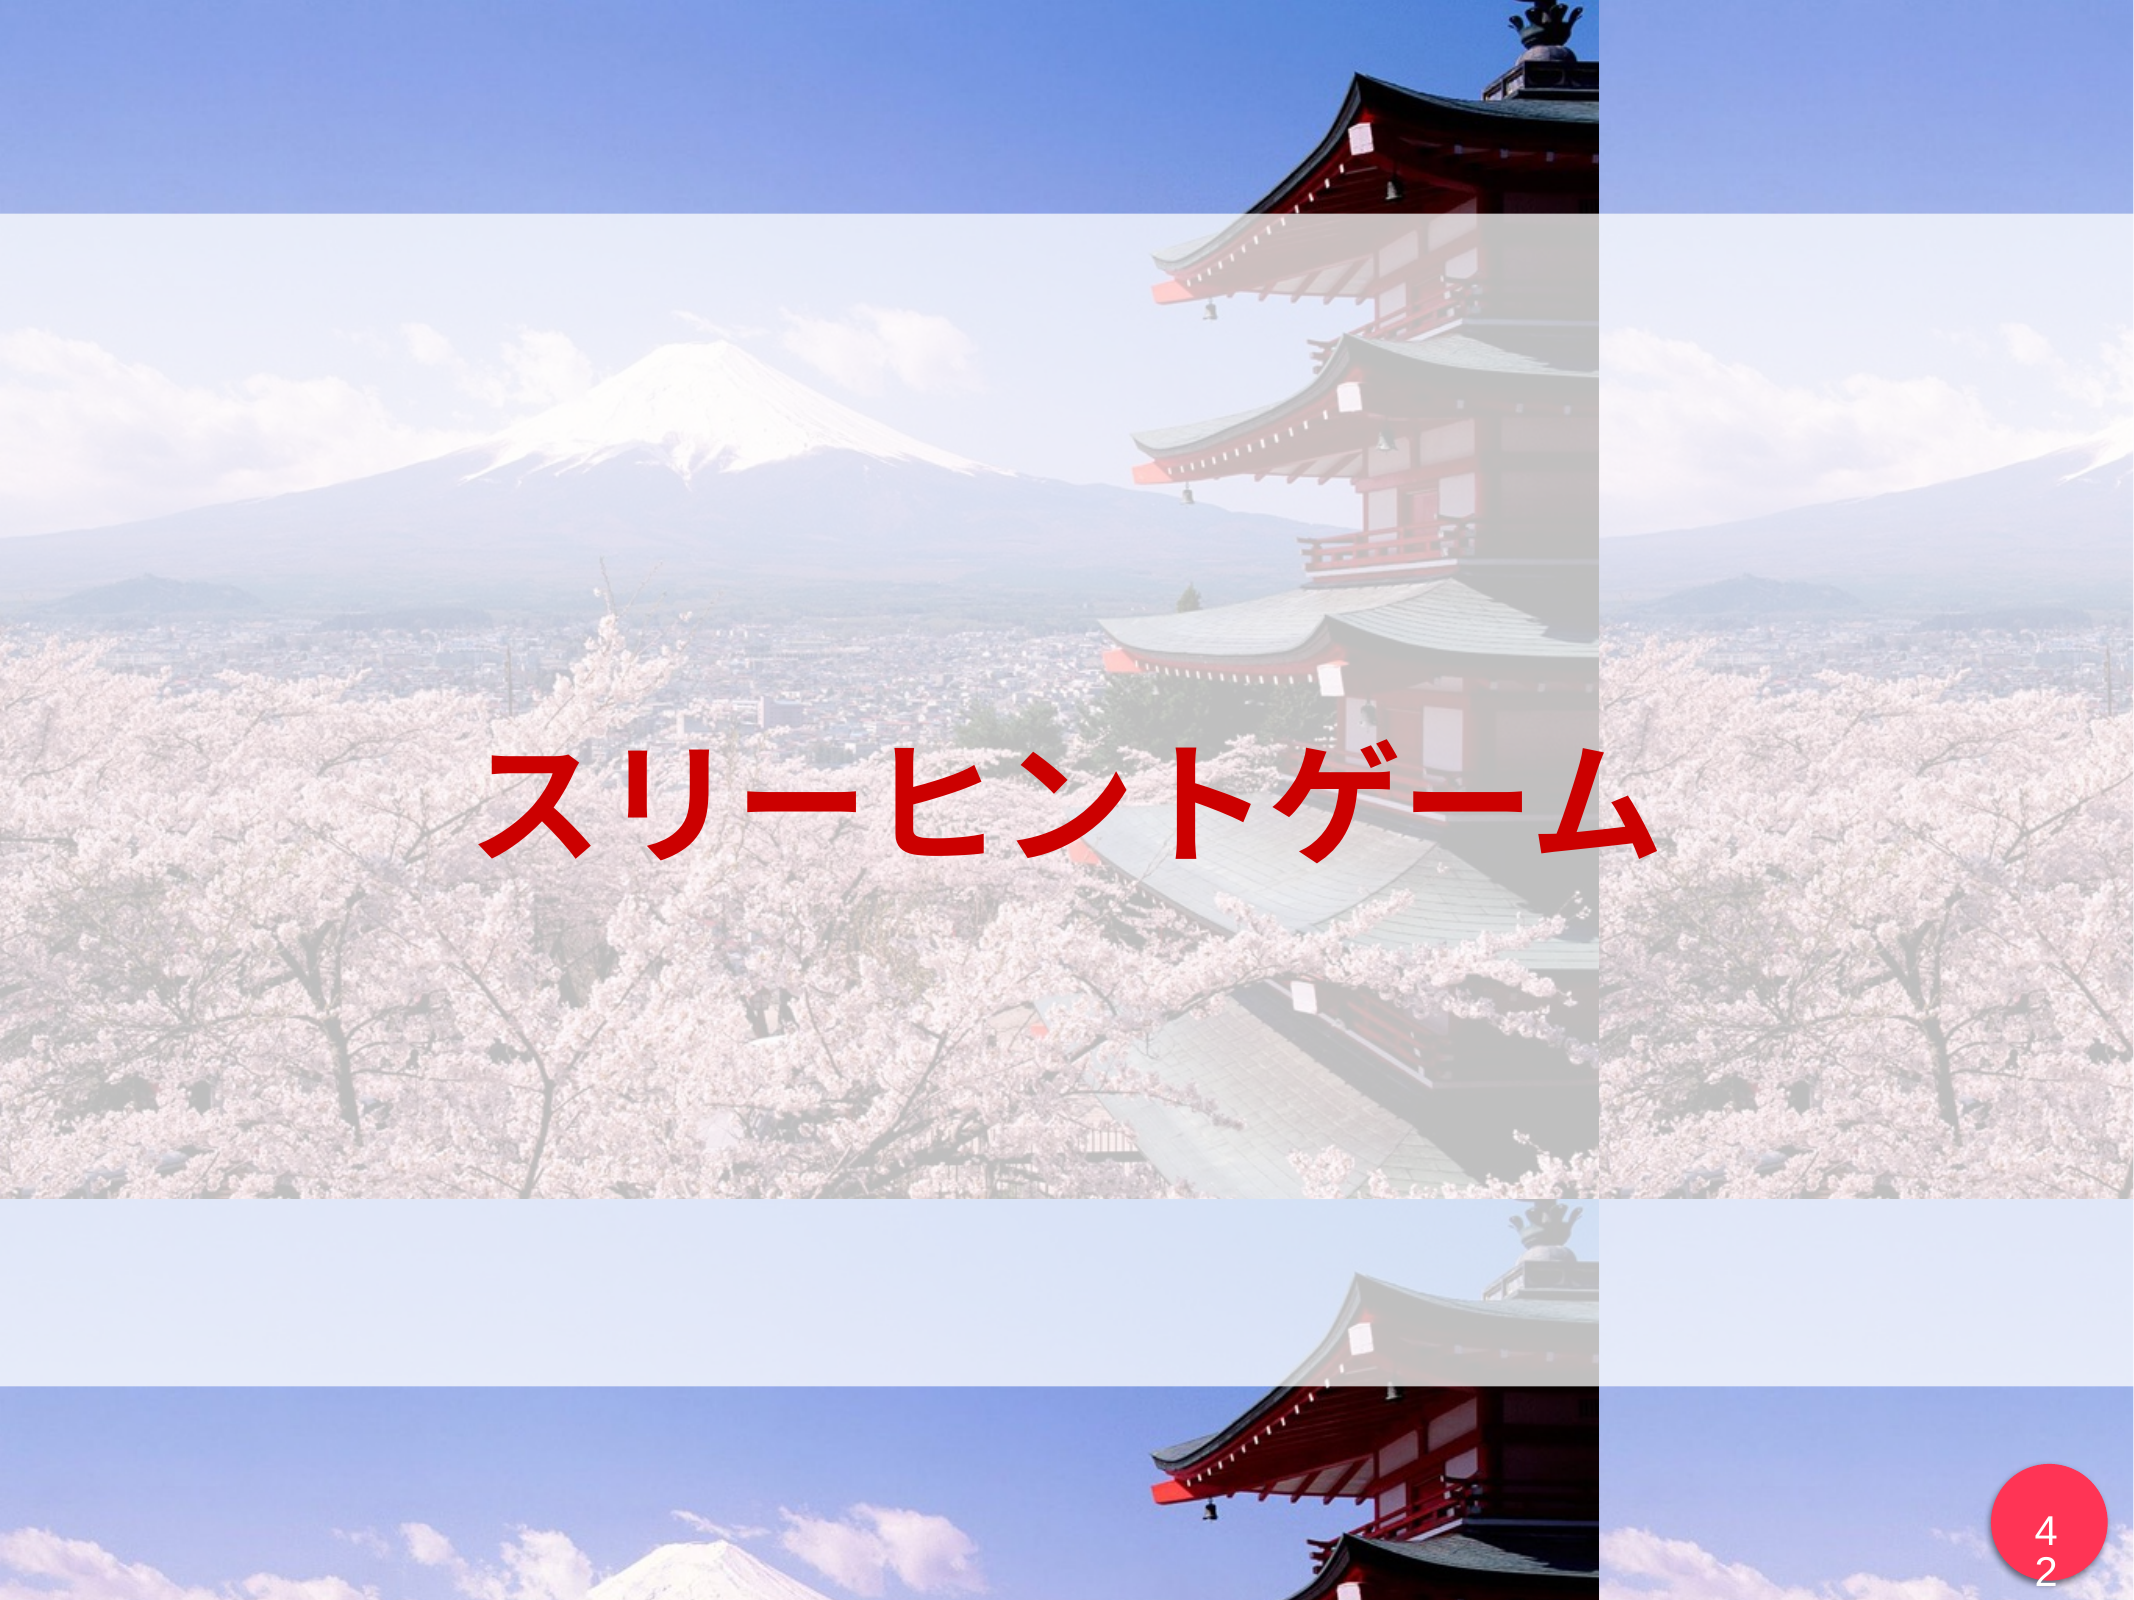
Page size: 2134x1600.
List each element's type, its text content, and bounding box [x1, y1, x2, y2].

picture [0, 1387, 2134, 1600]
picture [0, 0, 2134, 213]
title スリーヒントゲーム [61, 529, 2072, 1071]
slide_number ‹#› [2026, 1495, 2073, 1600]
